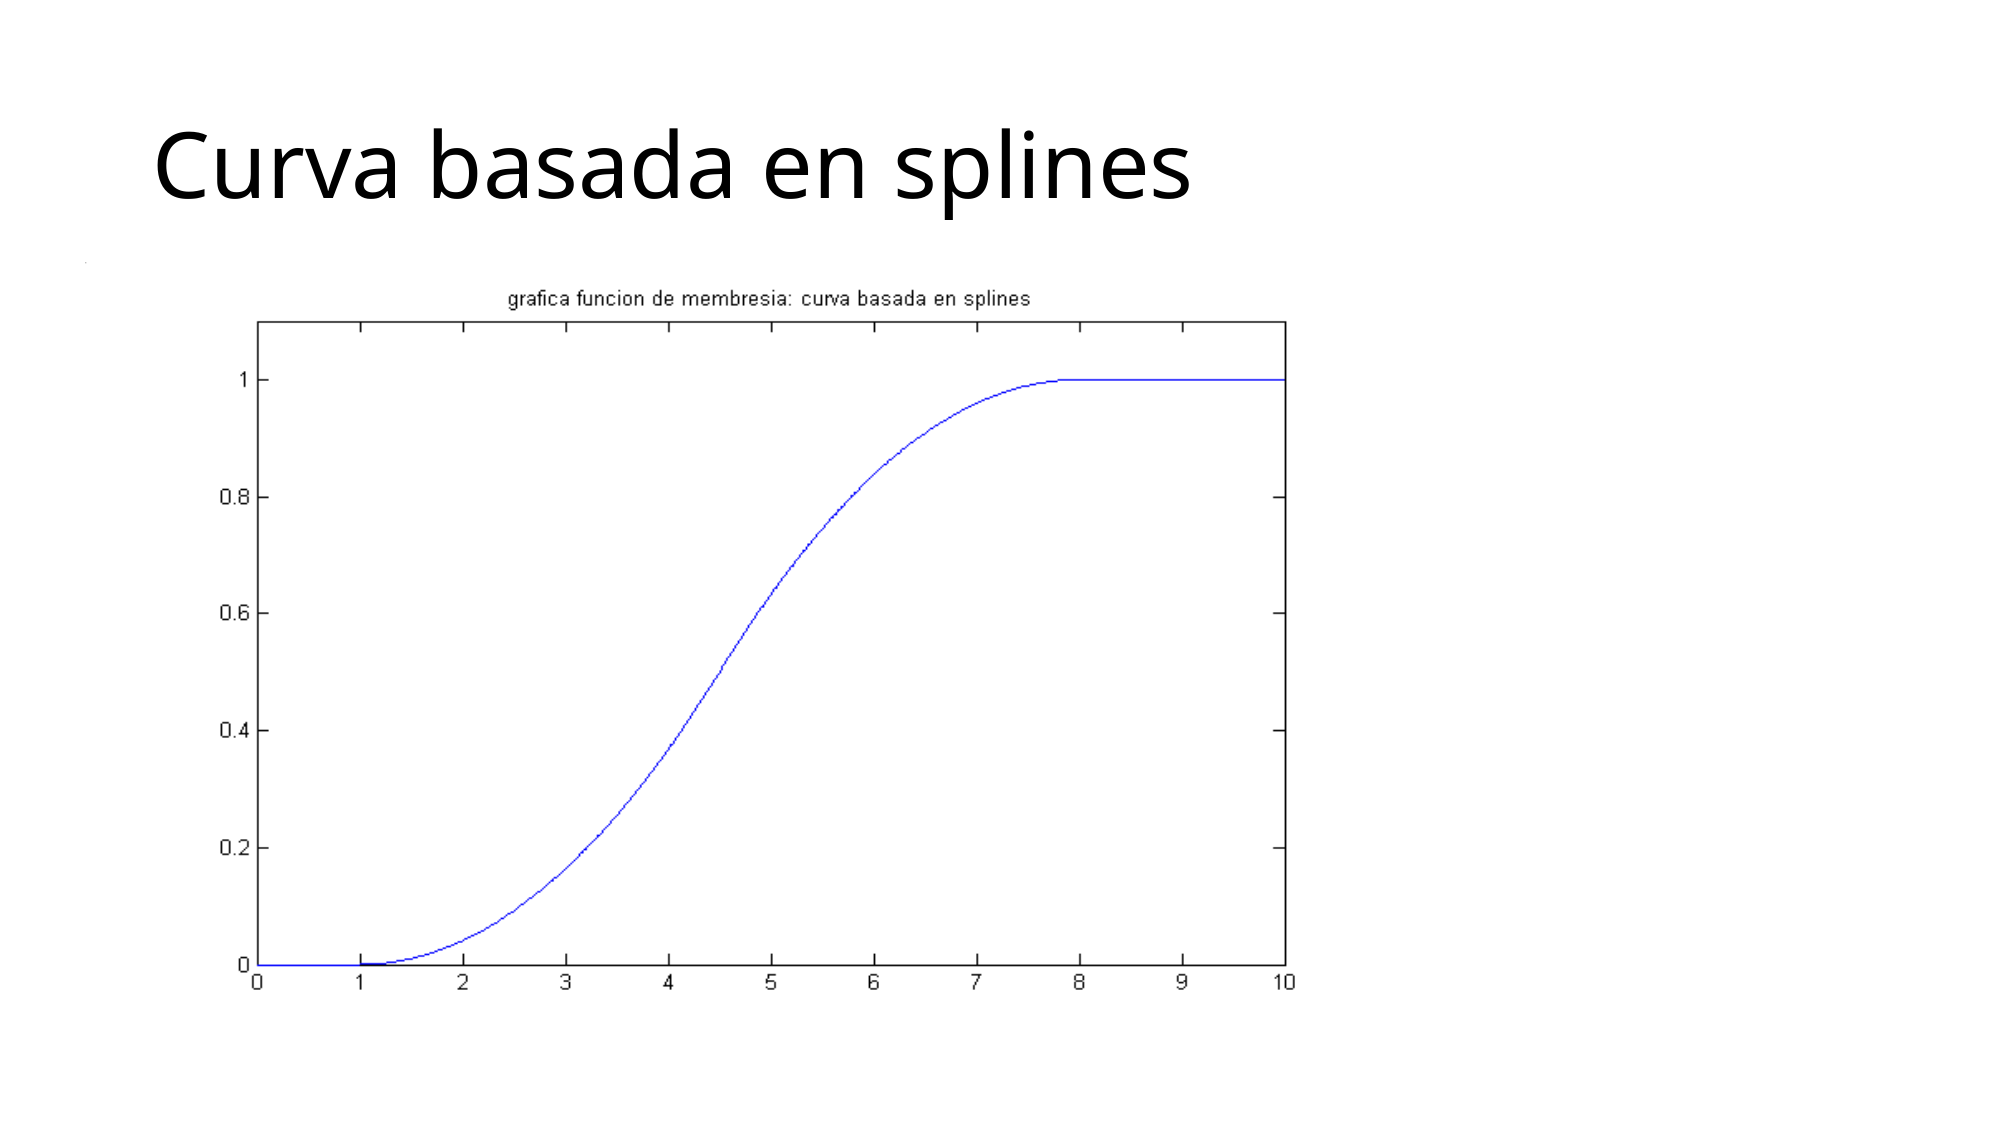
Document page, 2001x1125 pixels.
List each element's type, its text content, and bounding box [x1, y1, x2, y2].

title Curva basada en splines [137, 59, 1863, 278]
picture [85, 262, 1411, 1051]
